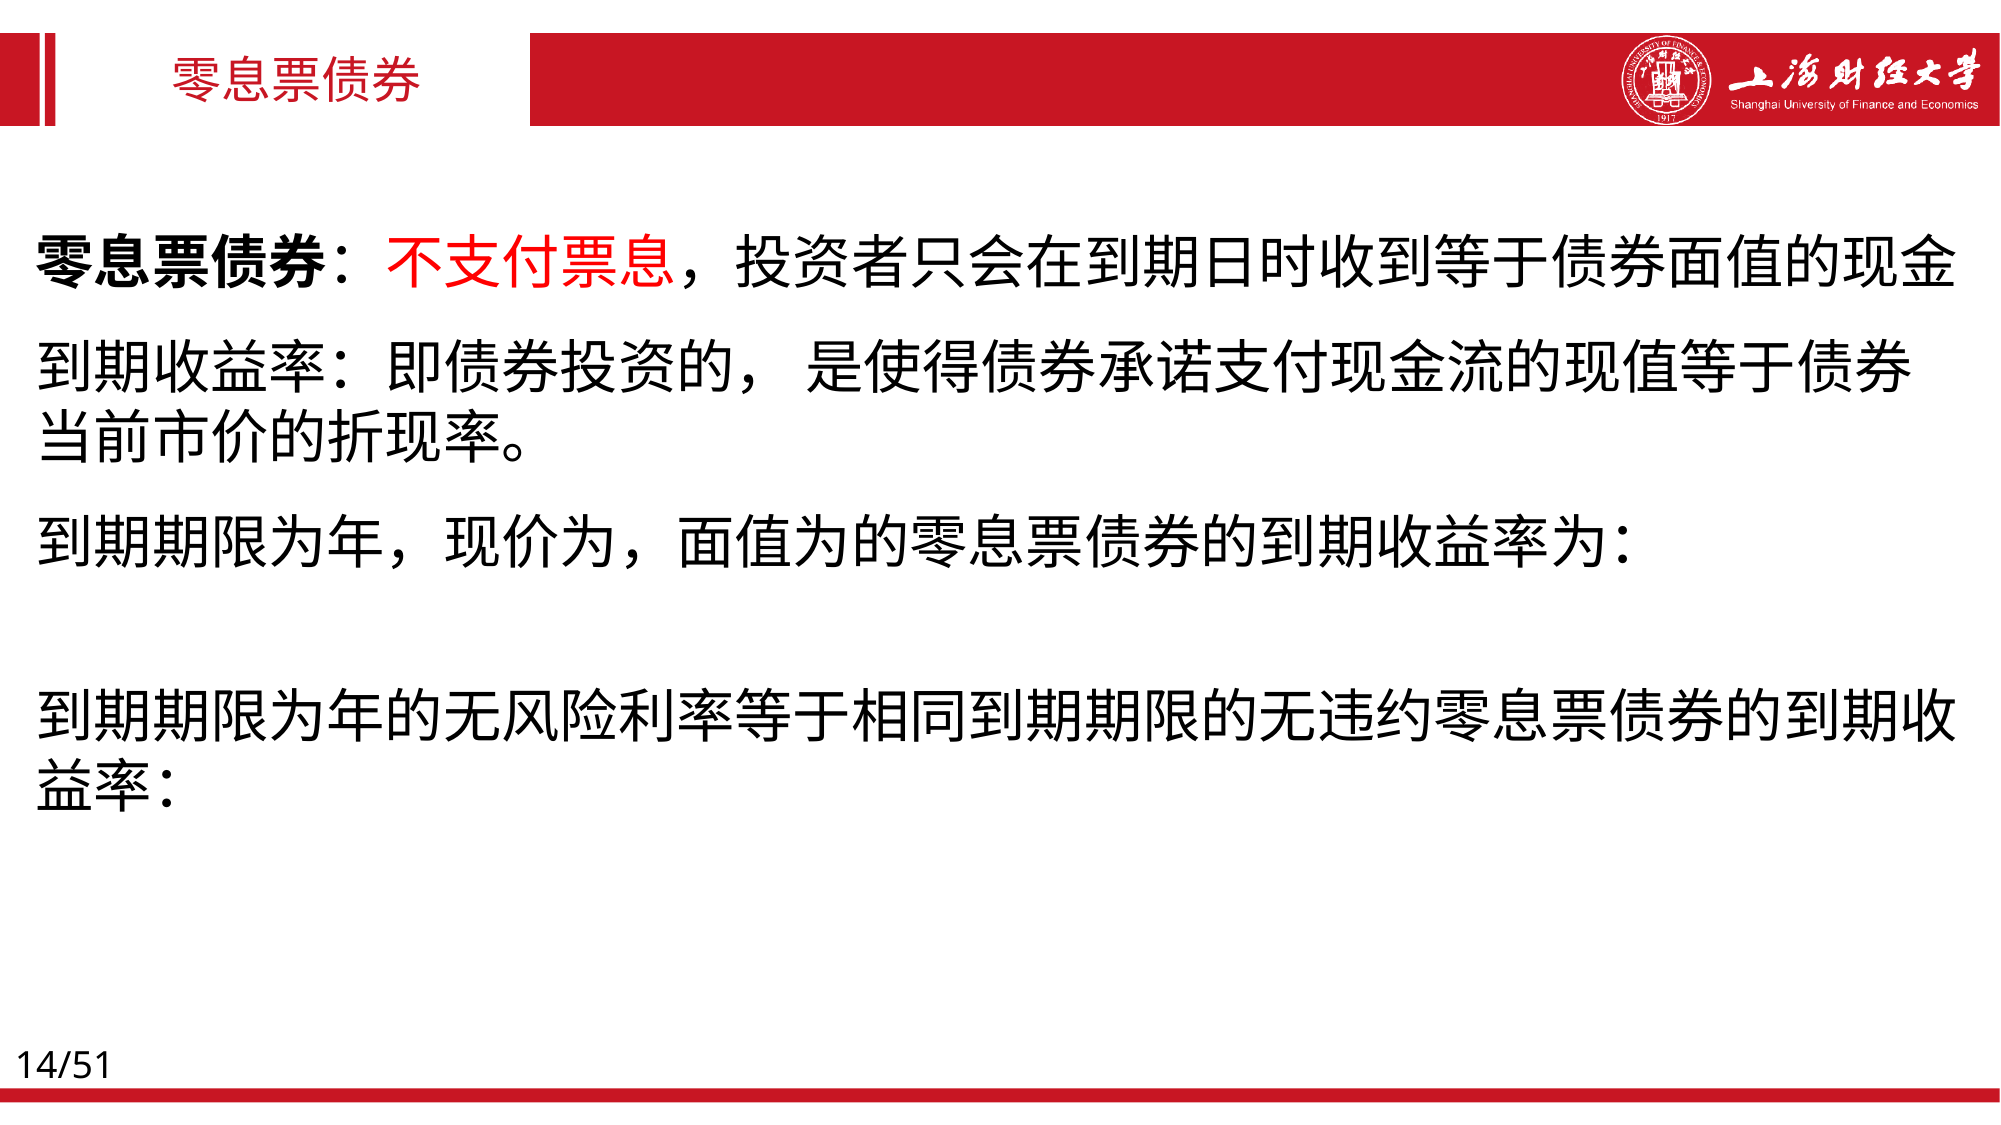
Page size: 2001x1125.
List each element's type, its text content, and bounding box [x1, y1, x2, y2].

text_box 零息票债券 [157, 41, 437, 116]
picture [1595, 0, 2000, 172]
